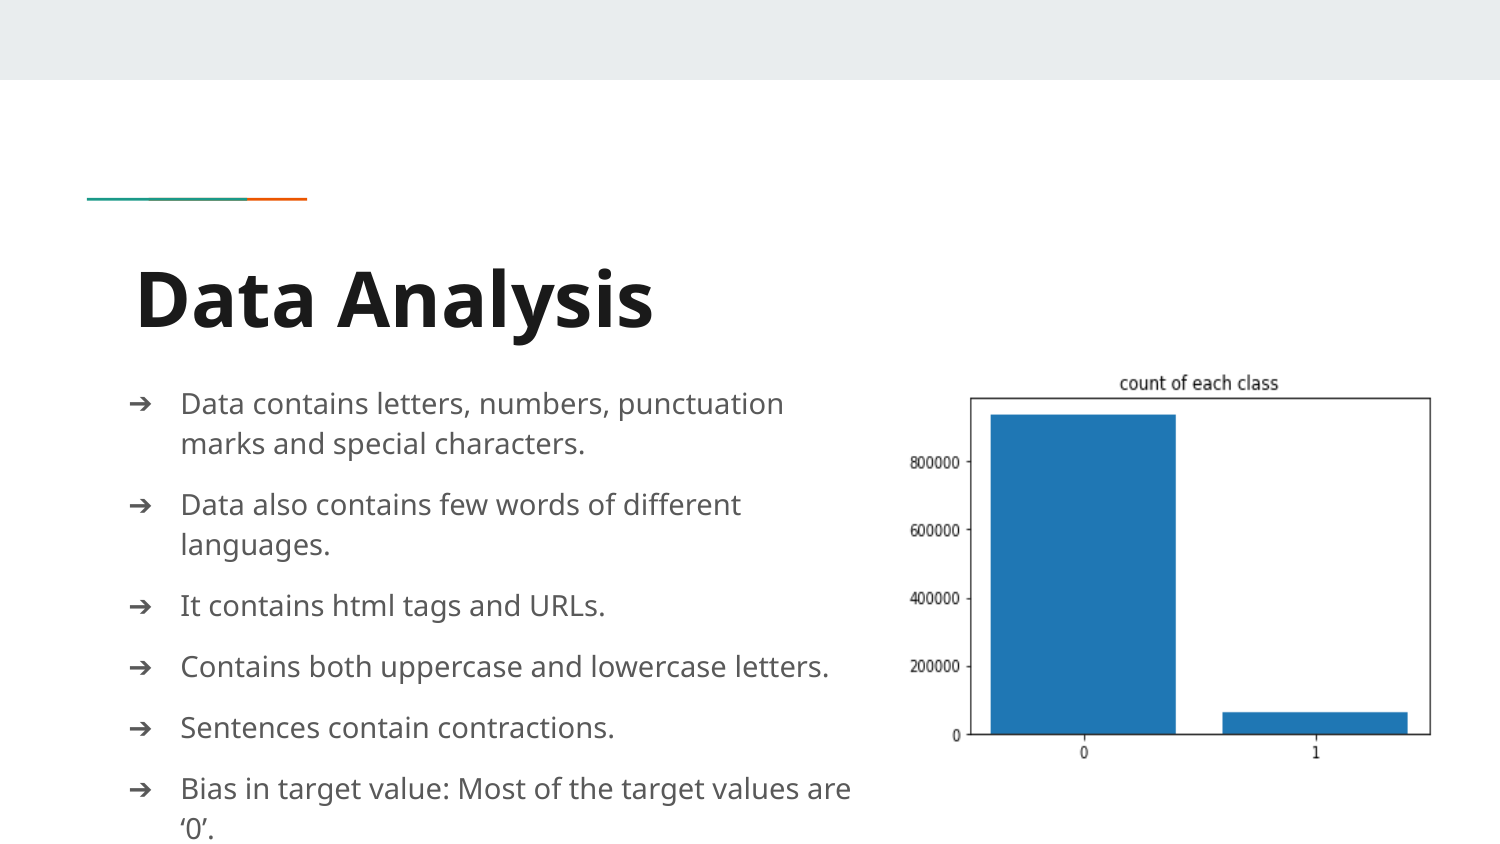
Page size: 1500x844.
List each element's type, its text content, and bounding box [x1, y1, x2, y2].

title Data Analysis [119, 235, 1381, 324]
list Data contains letters, numbers, punctuation marks and special characters. Data also contains few words of different languages. It contains html tags and URLs. Contains both uppercase and lowercase letters. Sentences contain contractions. Bias in target value: Most of the target values are ‘0’. [90, 364, 882, 781]
picture [899, 364, 1438, 771]
